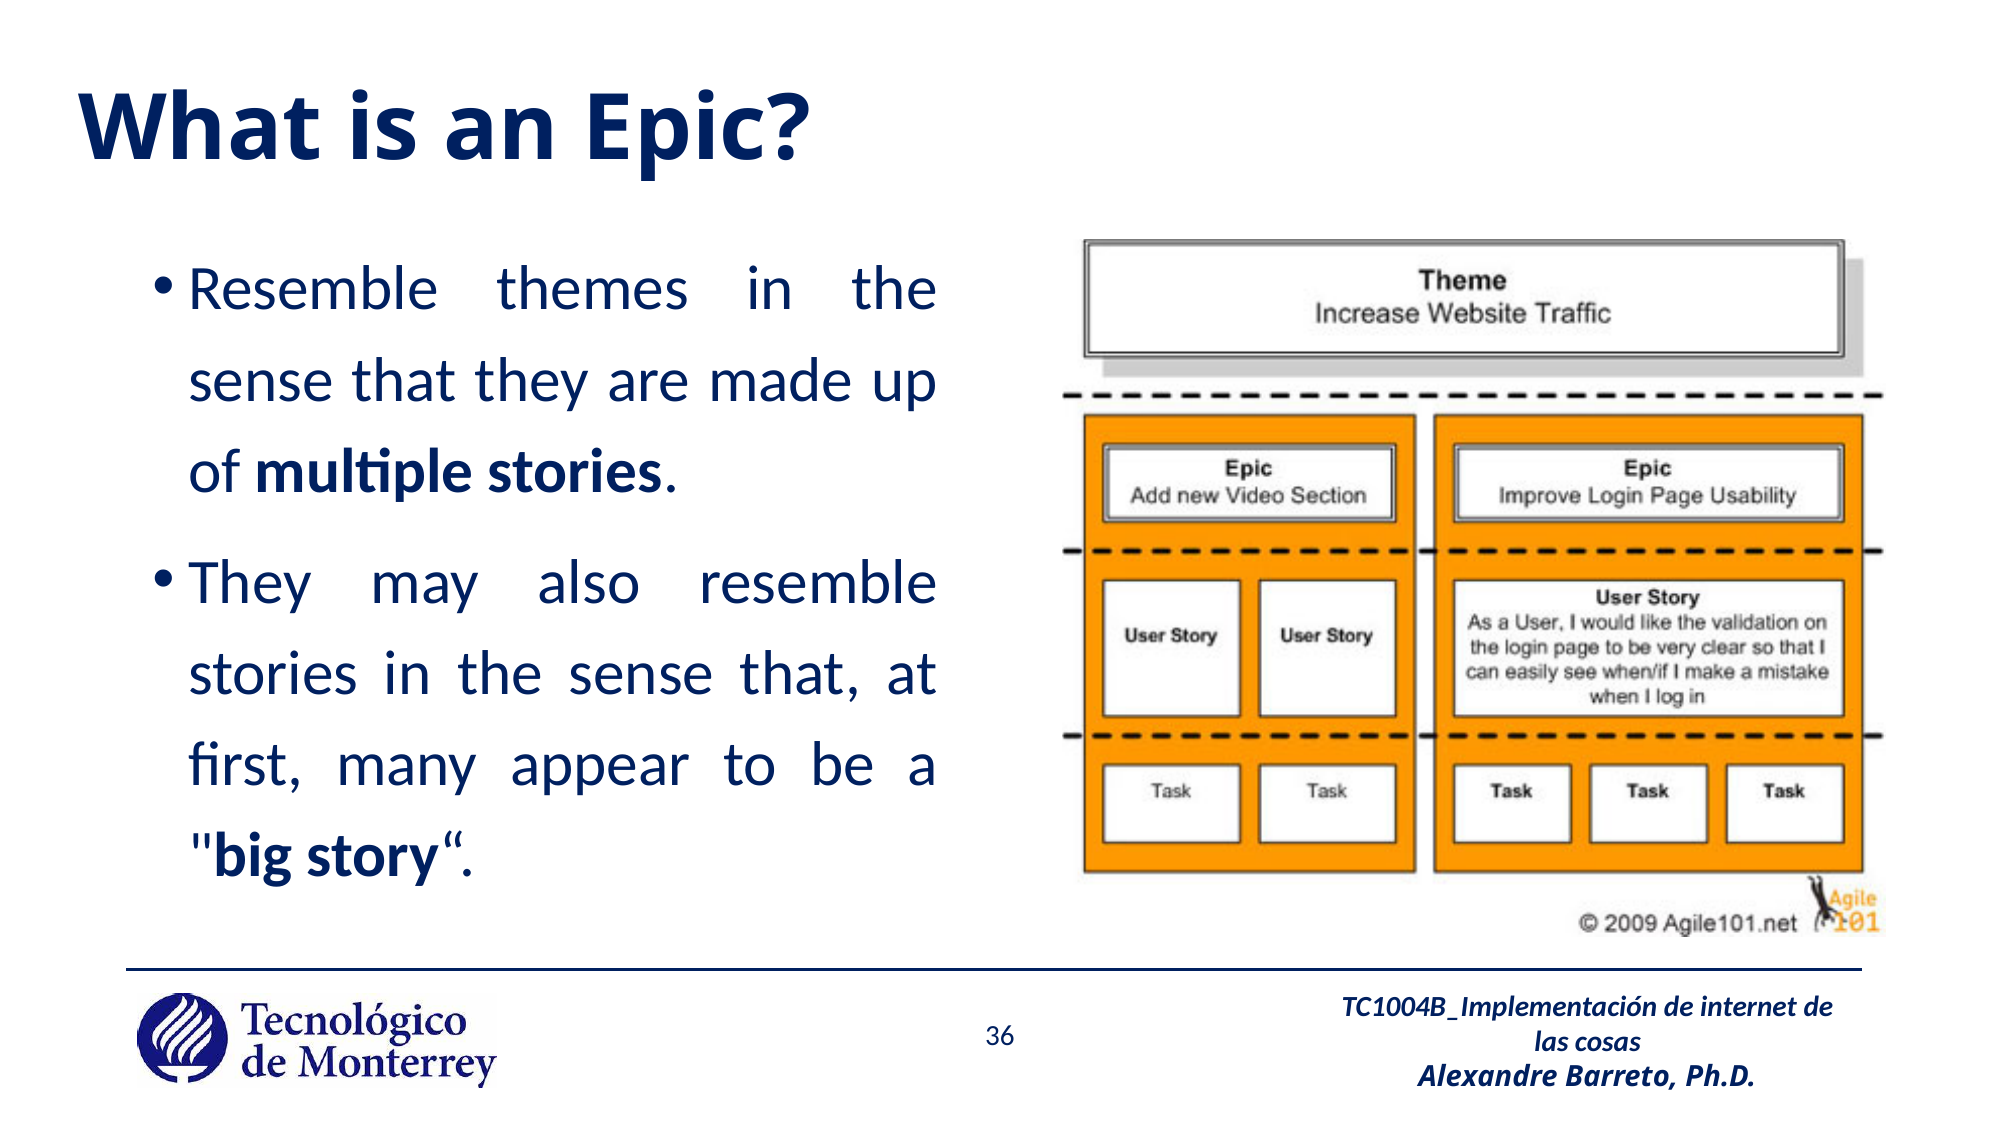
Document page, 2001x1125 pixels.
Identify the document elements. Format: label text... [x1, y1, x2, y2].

title What is an Epic? [63, 21, 1789, 240]
picture [1062, 239, 1886, 938]
picture [137, 993, 497, 1088]
list Resemble themes in the sense that they are made up of multiple stories. They may also resemble stories in the sense that, at first, many appear to be a "big story“. [137, 223, 954, 902]
